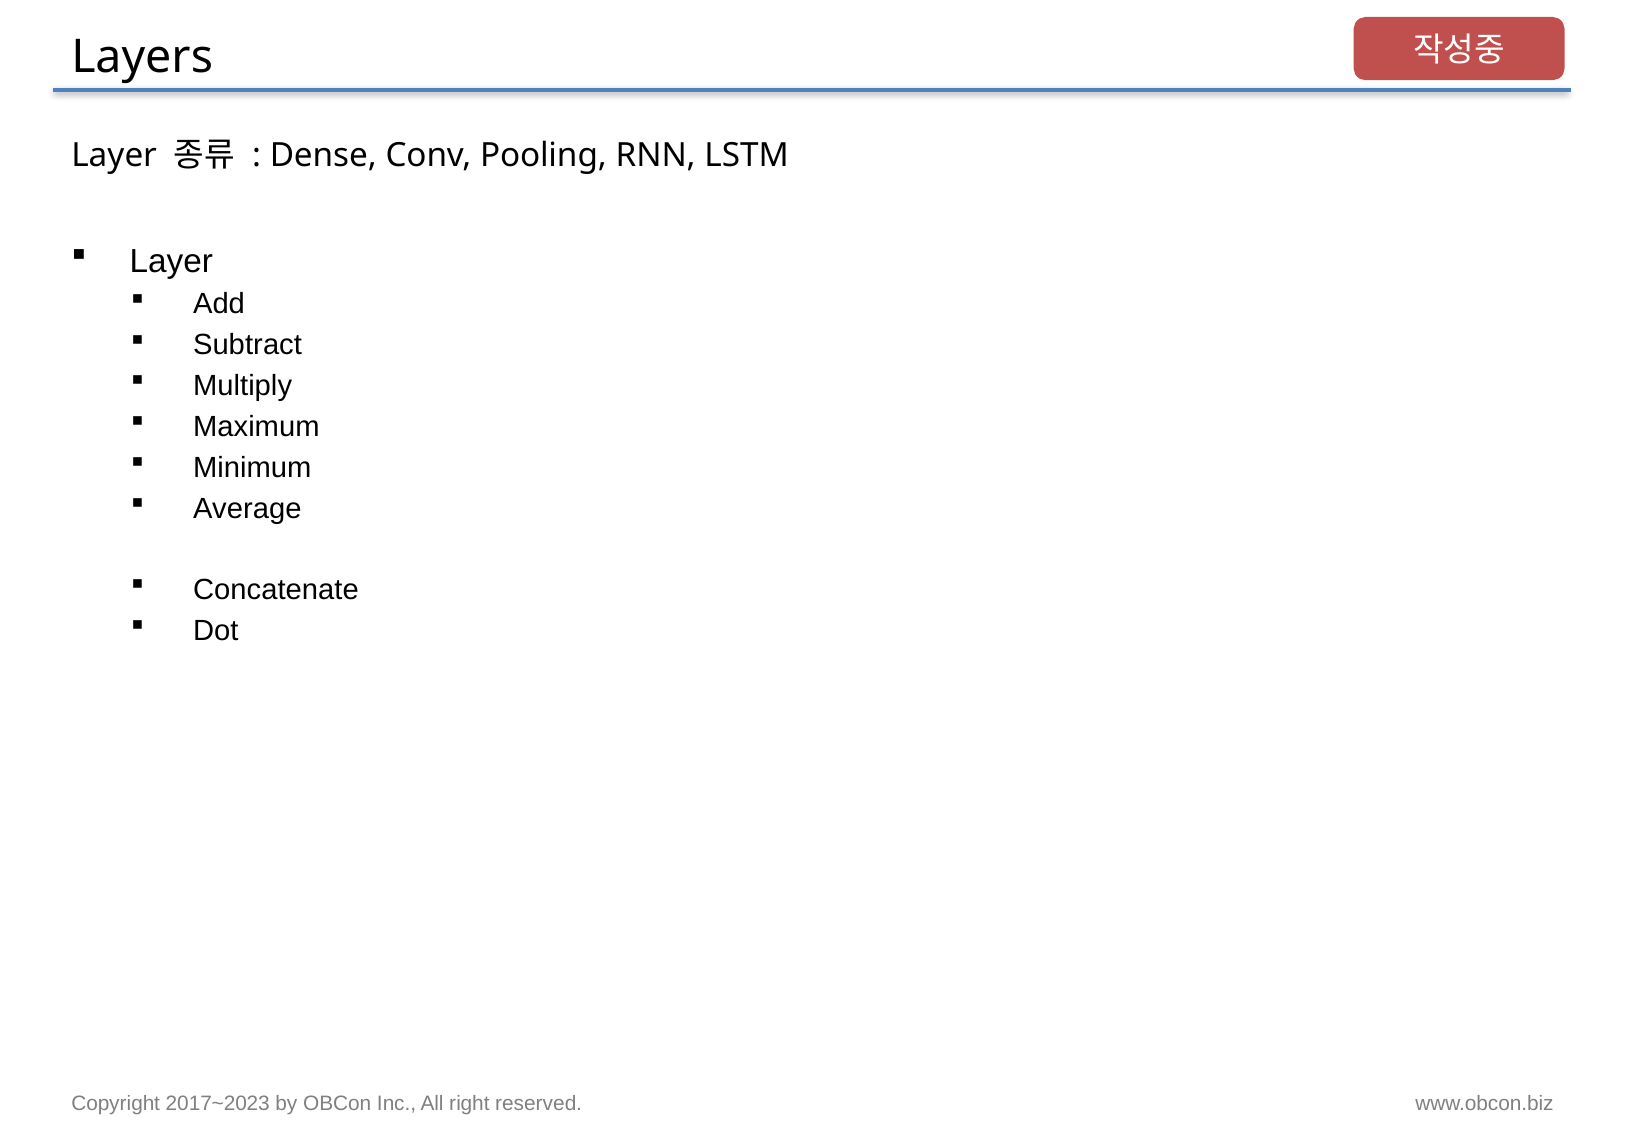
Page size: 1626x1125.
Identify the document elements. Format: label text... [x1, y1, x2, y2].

list Layer 종류 : Dense, Conv, Pooling, RNN, LSTM [56, 125, 1569, 181]
text_box 작성중 [1353, 16, 1565, 81]
title Layers [56, 19, 1569, 90]
text_box Layer Add Subtract Multiply Maximum Minimum Average Concatenate Dot [56, 231, 1569, 782]
